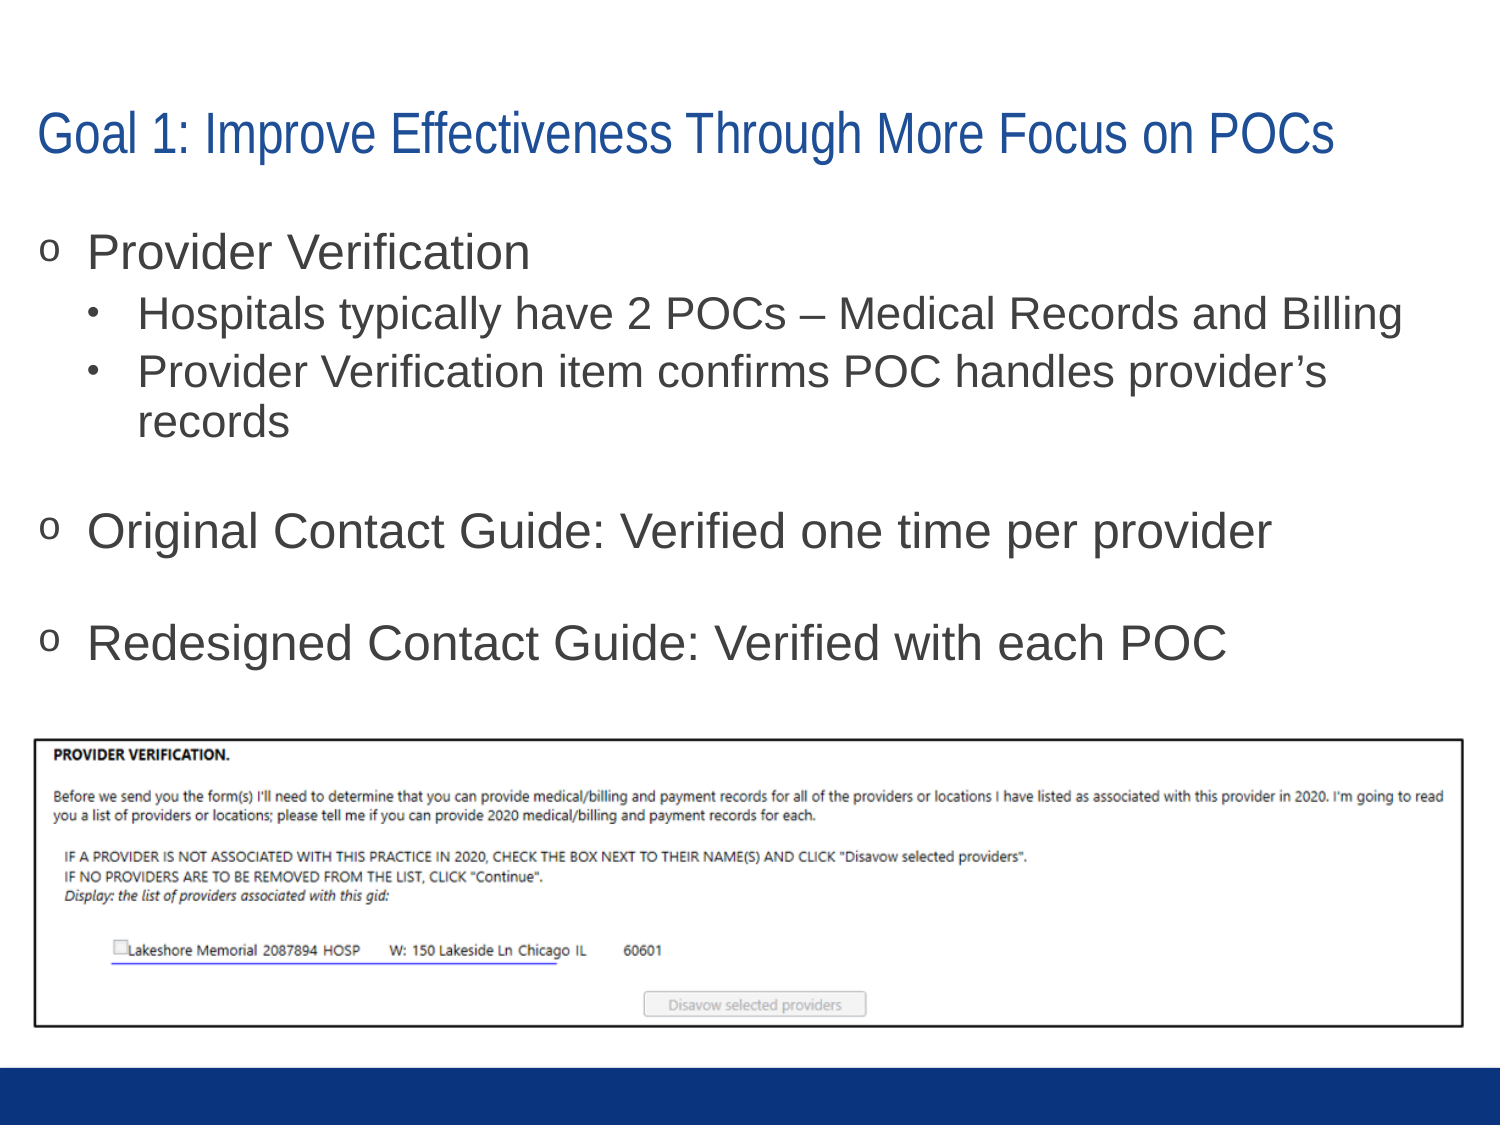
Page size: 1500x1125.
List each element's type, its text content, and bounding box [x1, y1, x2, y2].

list Provider Verification Hospitals typically have 2 POCs – Medical Records and Billing Provider Verification item confirms POC handles provider’s records Original Contact Guide: Verified one time per provider Redesigned Contact Guide: Verified with each POC [22, 218, 1457, 728]
title Goal 1: Improve Effectiveness Through More Focus on POCs [22, 29, 1474, 241]
picture [22, 729, 1478, 1063]
